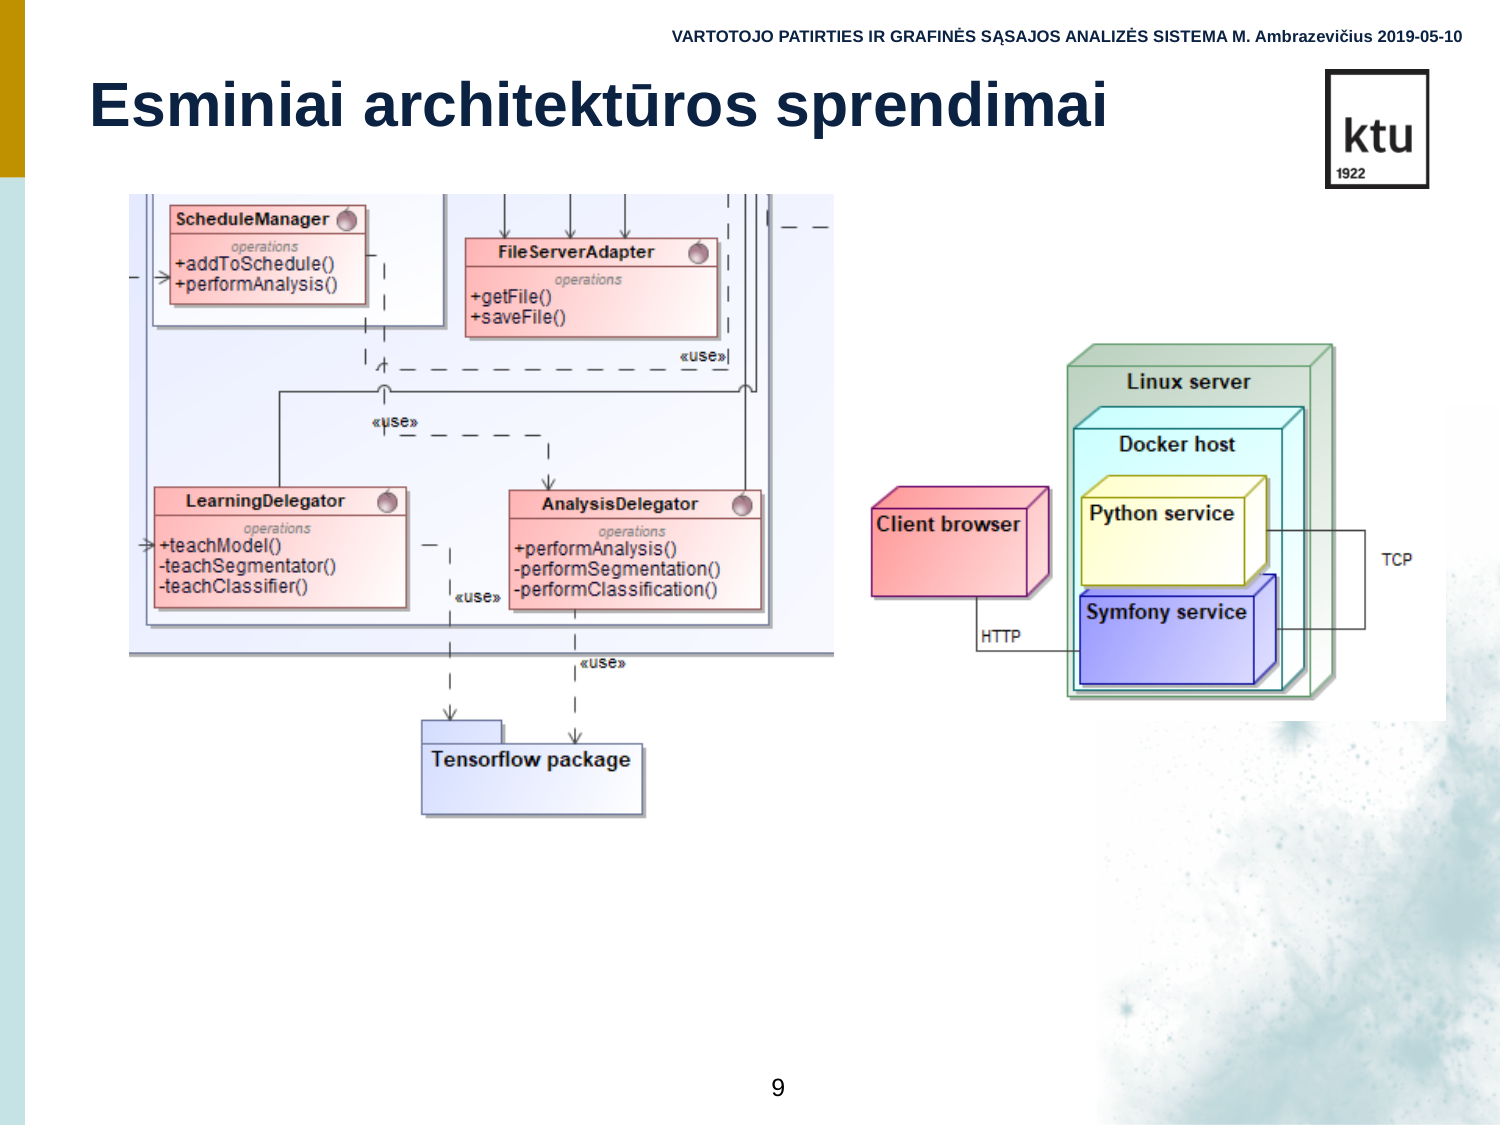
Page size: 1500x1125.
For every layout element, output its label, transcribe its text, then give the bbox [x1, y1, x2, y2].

picture [865, 339, 1500, 1124]
list Esminiai architektūros sprendimai [75, 69, 1173, 171]
text_box VARTOTOJO PATIRTIES IR GRAFINĖS SĄSAJOS ANALIZĖS SISTEMA M. Ambrazevičius 2019-05-10 [657, 0, 1500, 56]
picture [129, 194, 834, 831]
